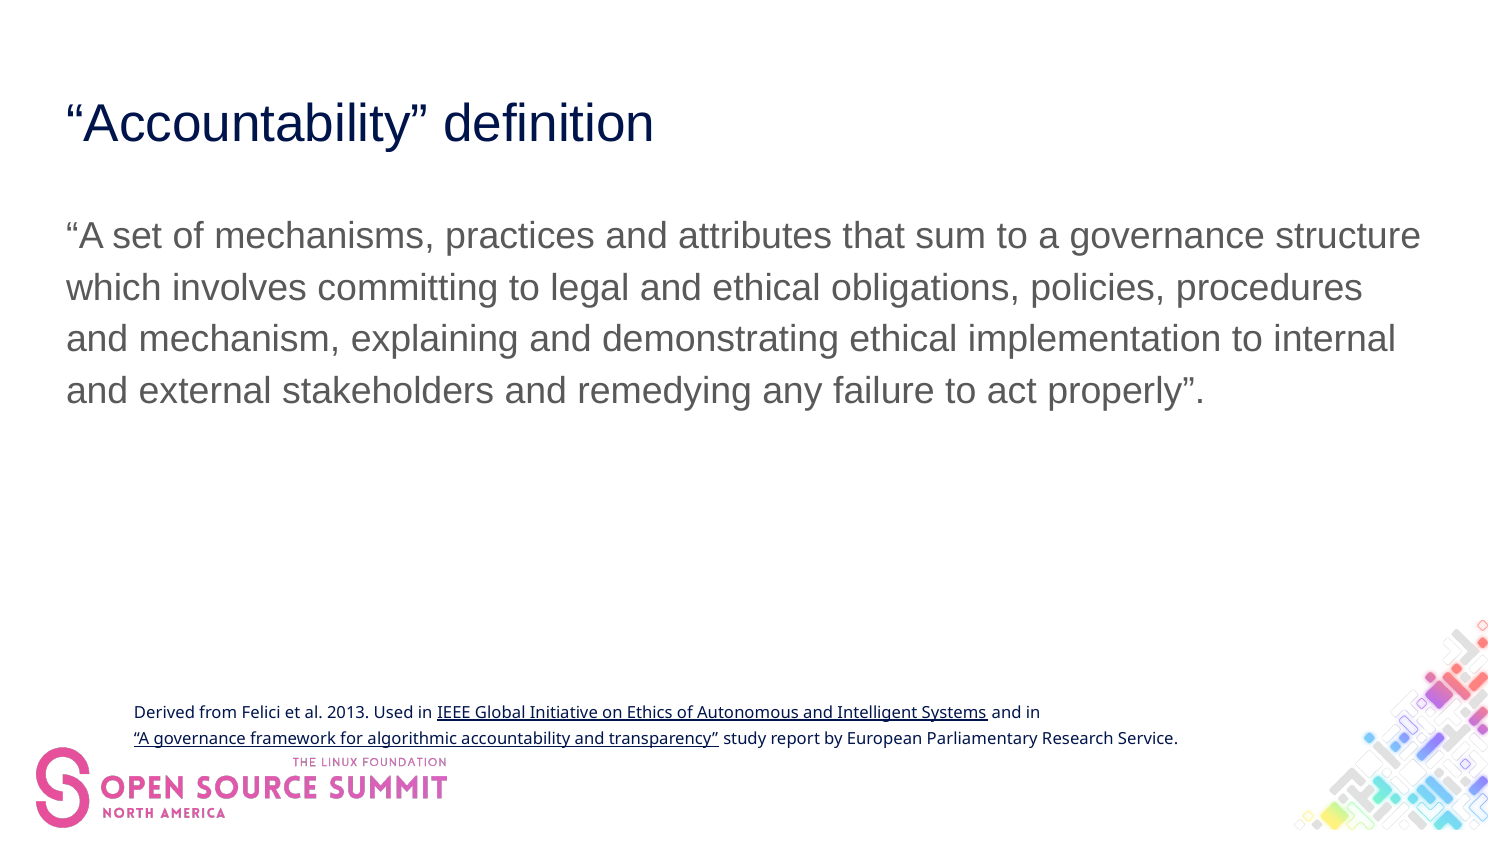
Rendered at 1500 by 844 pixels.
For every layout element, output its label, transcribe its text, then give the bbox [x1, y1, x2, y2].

text_box Derived from Felici et al. 2013. Used in IEEE Global Initiative on Ethics of Autonomous and Intelligent Systems and in “A governance framework for algorithmic accountability and transparency” study report by European Parliamentary Research Service. [118, 683, 1307, 766]
list “A set of mechanisms, practices and attributes that sum to a governance structure which involves committing to legal and ethical obligations, policies, procedures and mechanism, explaining and demonstrating ethical implementation to internal and external stakeholders and remedying any failure to act properly”. [51, 189, 1449, 734]
title “Accountability” definition [51, 72, 1449, 167]
picture [36, 747, 447, 828]
picture [1294, 620, 1488, 830]
